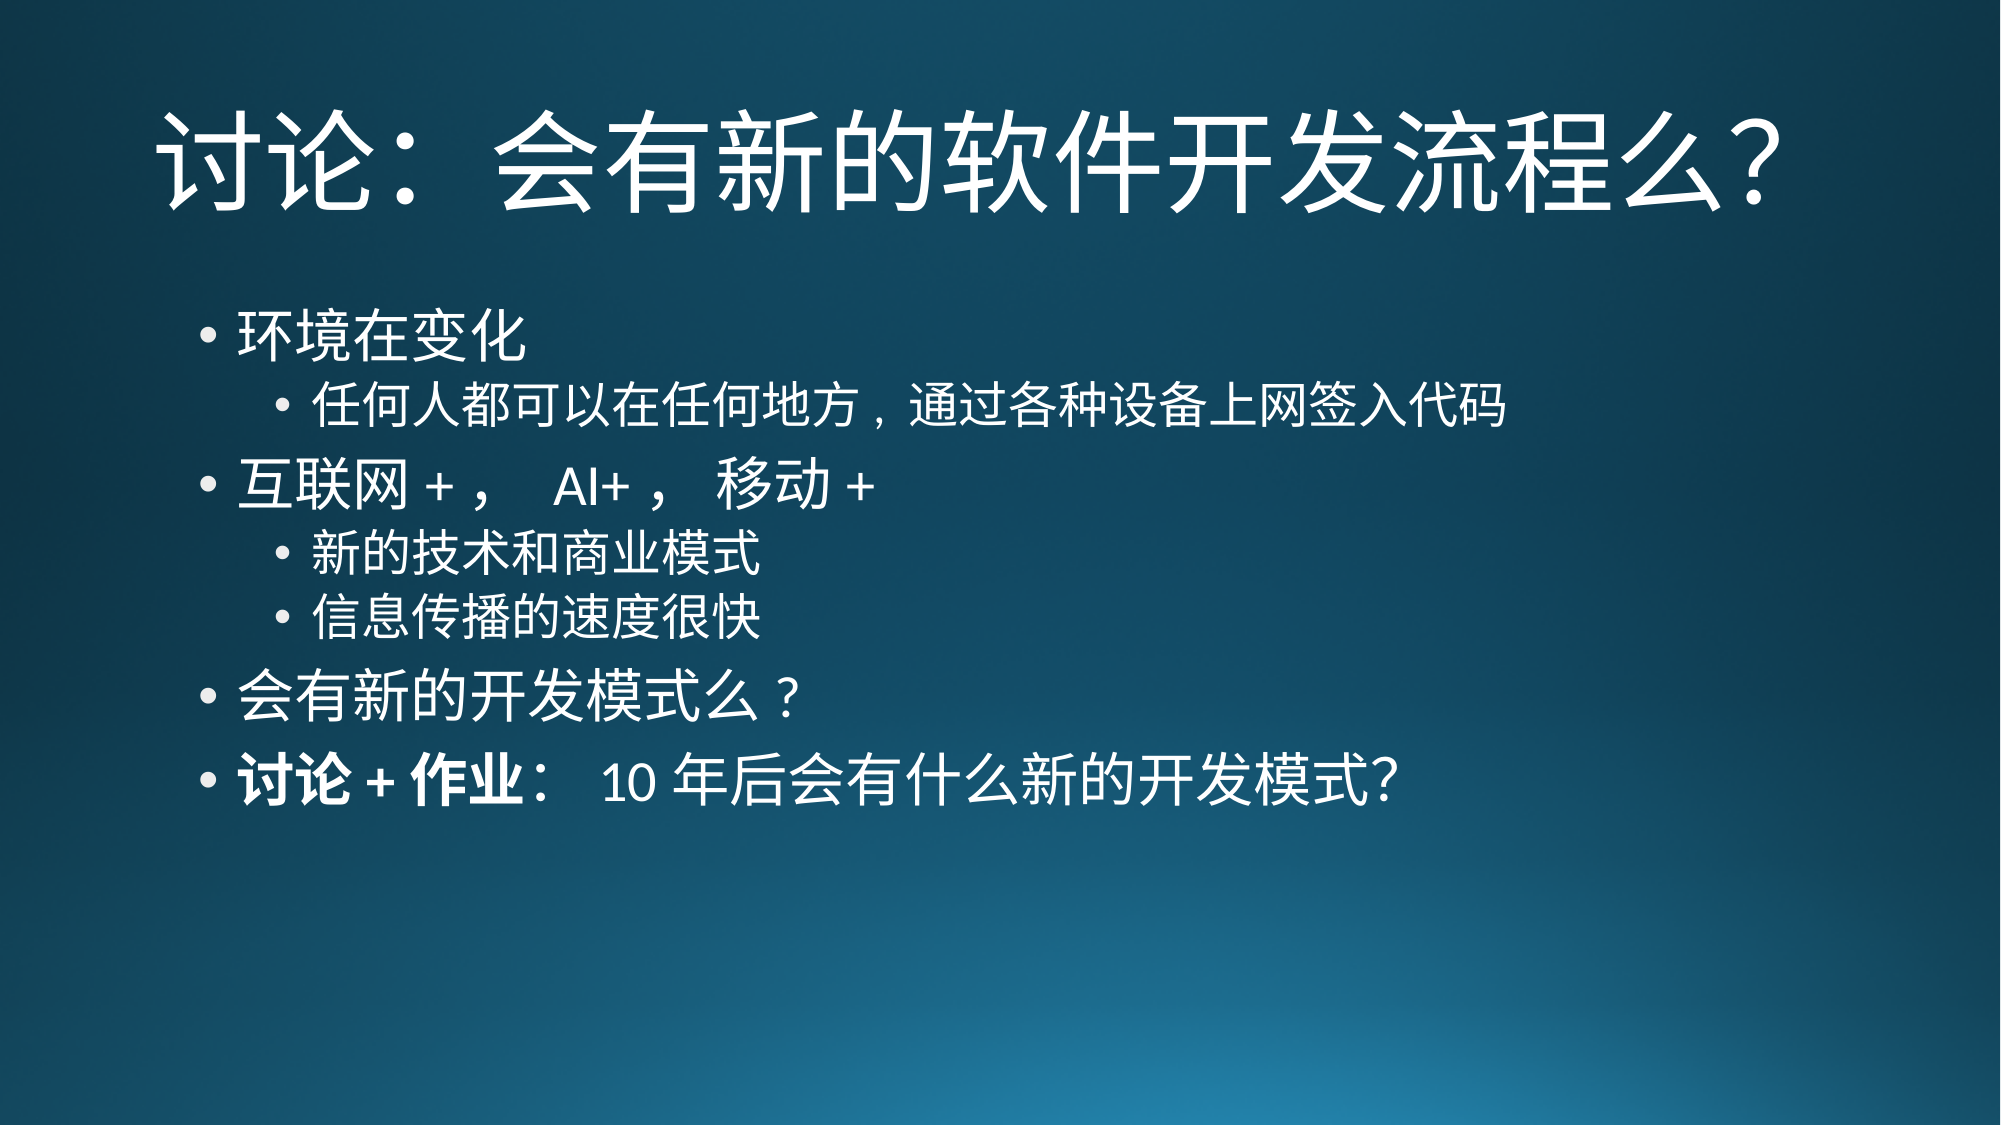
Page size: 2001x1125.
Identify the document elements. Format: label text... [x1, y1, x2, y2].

list 环境在变化 任何人都可以在任何地方, 通过各种设备上网签入代码 互联网+， AI+， 移动+ 新的技术和商业模式 信息传播的速度很快 会有新的开发模式么? 讨论+作业：10年后会有什么新的开发模式？ [183, 299, 1863, 1014]
title 讨论：会有新的软件开发流程么？ [137, 59, 1863, 278]
picture [0, 0, 2001, 1125]
